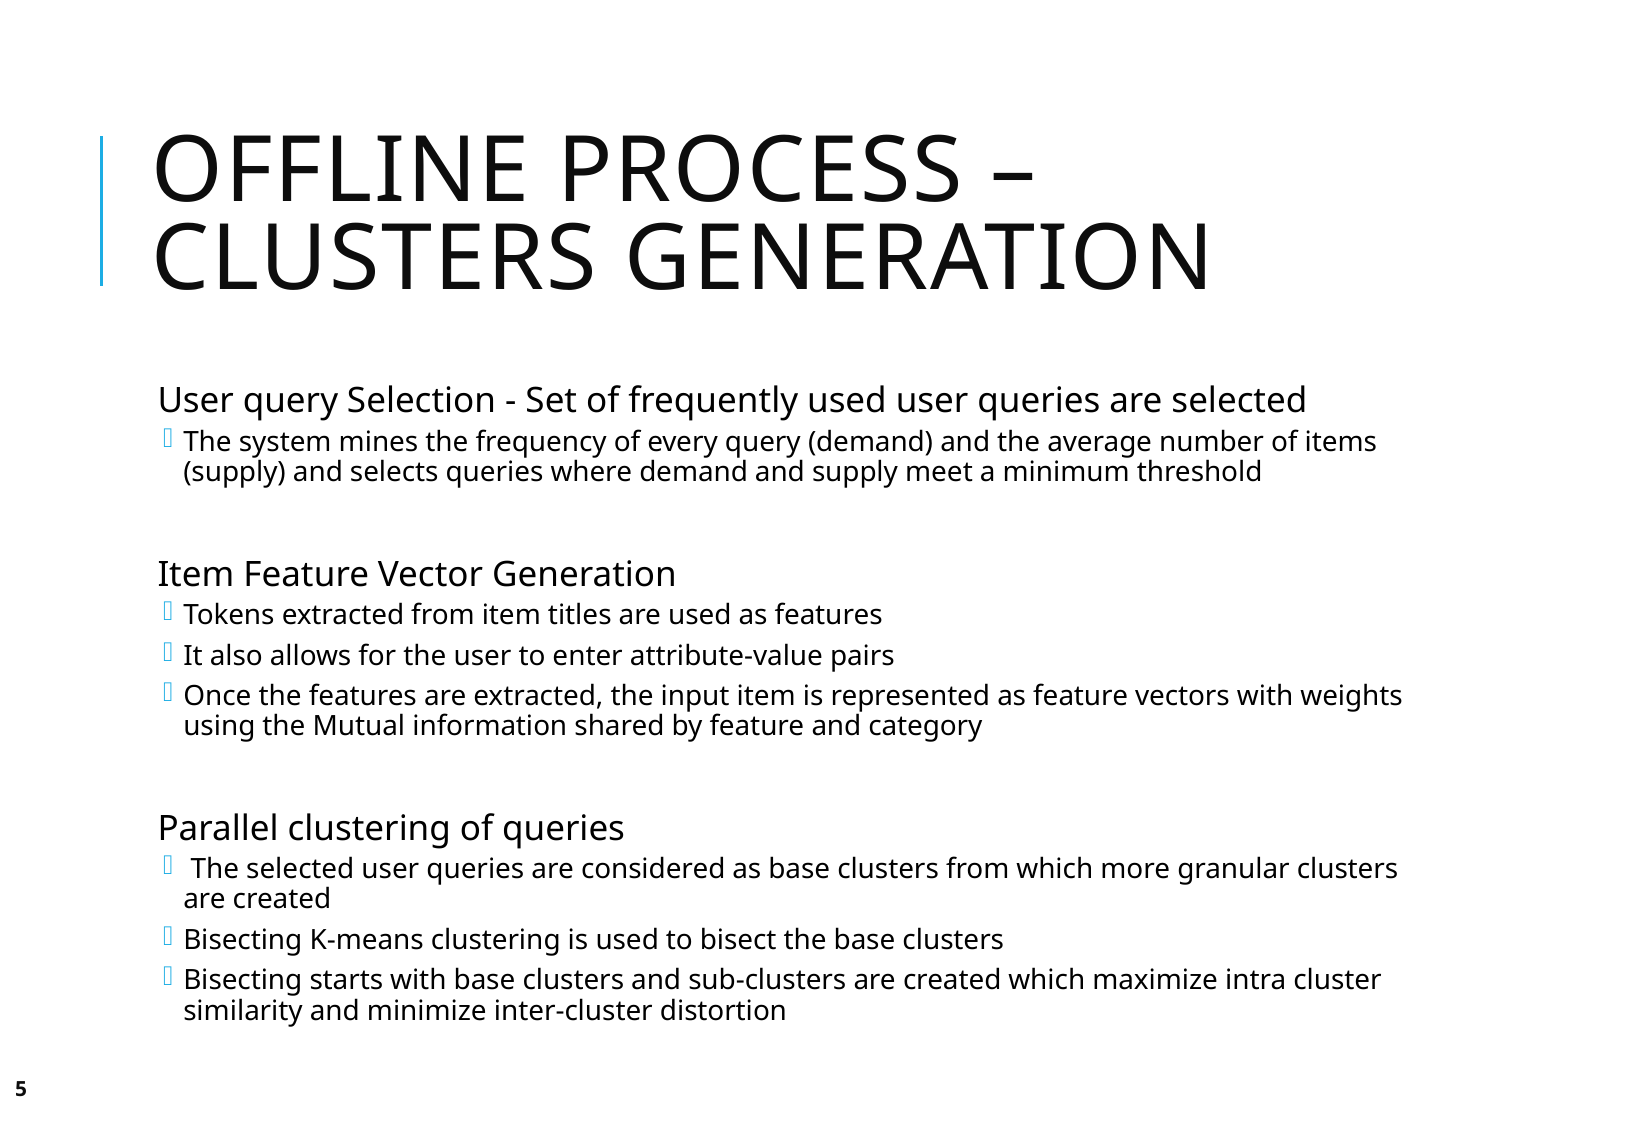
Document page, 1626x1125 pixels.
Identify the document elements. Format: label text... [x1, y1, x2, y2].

title Offline process – clusters generation [136, 96, 1432, 342]
slide_number 5 [0, 1071, 95, 1109]
list User query Selection - Set of frequently used user queries are selected The system mines the frequency of every query (demand) and the average number of items (supply) and selects queries where demand and supply meet a minimum threshold Item Feature Vector Generation Tokens extracted from item titles are used as features It also allows for the user to enter attribute-value pairs Once the features are extracted, the input item is represented as feature vectors with weights using the Mutual information shared by feature and category Parallel clustering of queries The selected user queries are considered as base clusters from which more granular clusters are created Bisecting K-means clustering is used to bisect the base clusters Bisecting starts with base clusters and sub-clusters are created which maximize intra cluster similarity and minimize inter-cluster distortion [136, 375, 1432, 1035]
